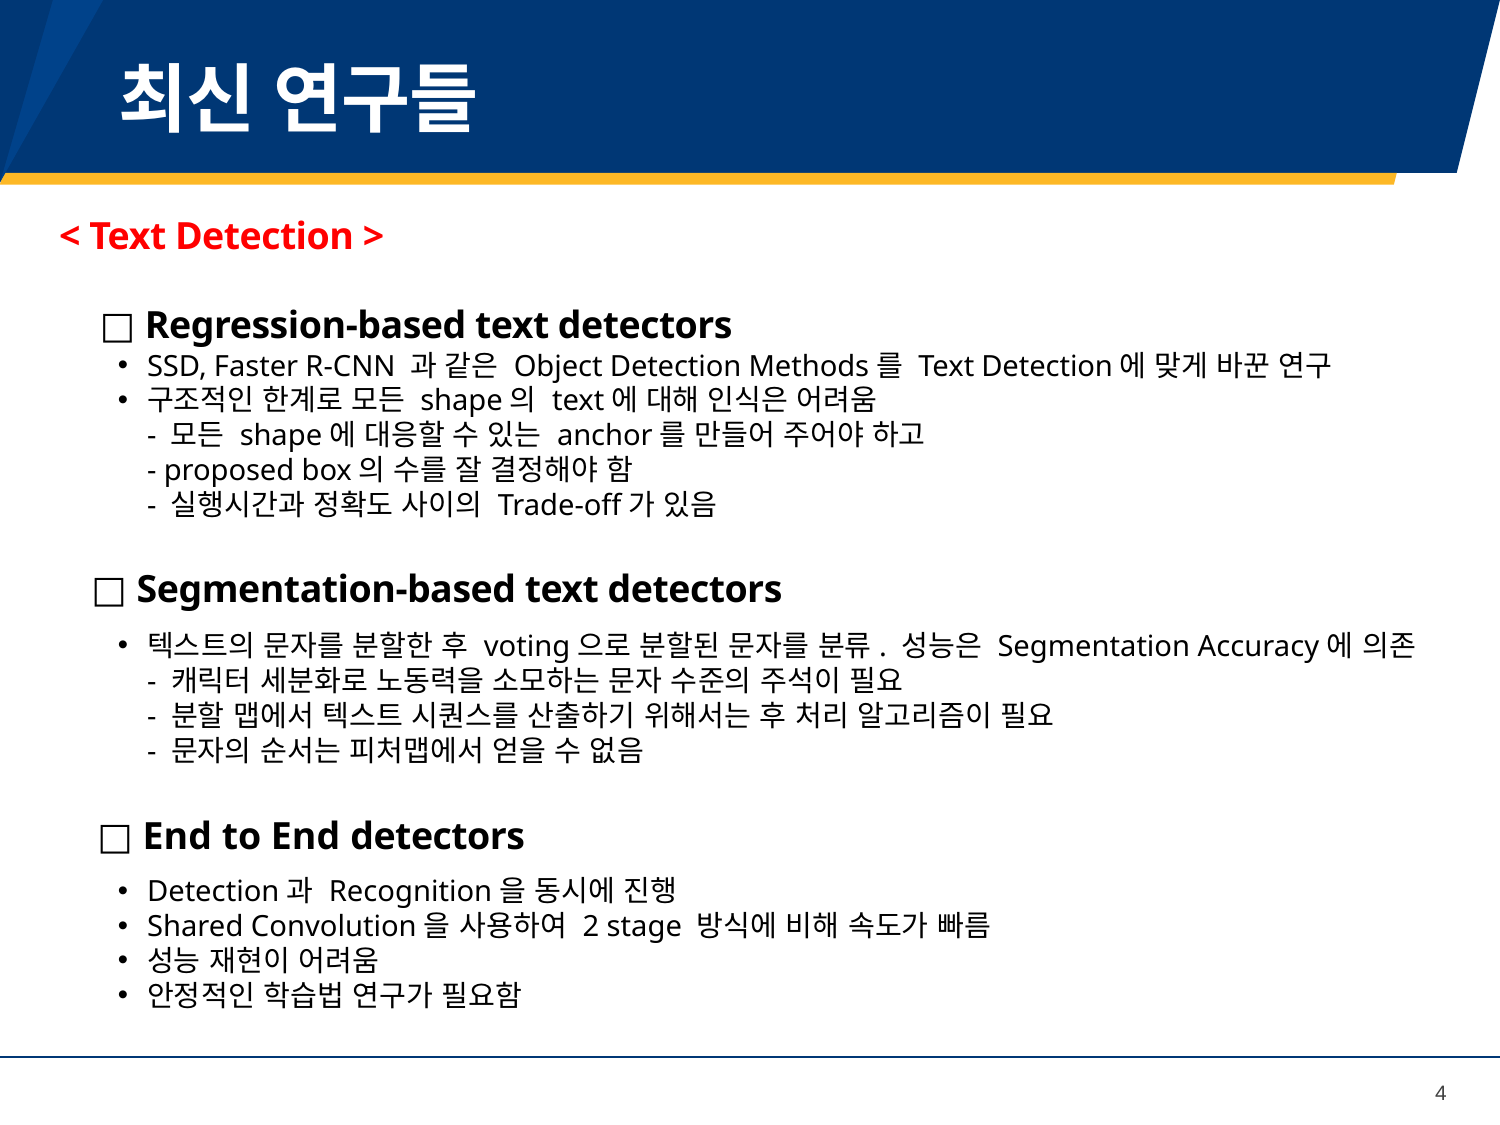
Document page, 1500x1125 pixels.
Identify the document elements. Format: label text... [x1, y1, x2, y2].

text_box □ Segmentation-based text detectors [76, 557, 1367, 618]
text_box 텍스트의 문자를 분할한 후 voting으로 분할된 문자를 분류. 성능은 Segmentation Accuracy에 의존 - 캐릭터 세분화로 노동력을 소모하는 문자 수준의 주석이 필요 - 분할 맵에서 텍스트 시퀀스를 산출하기 위해서는 후 처리 알고리즘이 필요 - 문자의 순서는 피처맵에서 얻을 수 없음 [103, 619, 1500, 775]
slide_number 4 [1366, 1061, 1462, 1122]
title 최신 연구들 [103, 22, 1397, 171]
text_box SSD, Faster R-CNN 과 같은 Object Detection Methods를 Text Detection에 맞게 바꾼 연구 구조적인 한계로 모든 shape의 text에 대해 인식은 어려움 - 모든 shape에 대응할 수 있는 anchor를 만들어 주어야 하고 - proposed box의 수를 잘 결정해야 함 - 실행시간과 정확도 사이의 Trade-off가 있음 [103, 339, 1397, 529]
text_box Detection과 Recognition을 동시에 진행 Shared Convolution을 사용하여 2 stage 방식에 비해 속도가 빠름 성능 재현이 어려움 안정적인 학습법 연구가 필요함 [103, 864, 1500, 1020]
text_box < Text Detection > [44, 204, 1334, 264]
text_box □ End to End detectors [82, 804, 1372, 865]
text_box □ Regression-based text detectors [85, 294, 1375, 354]
